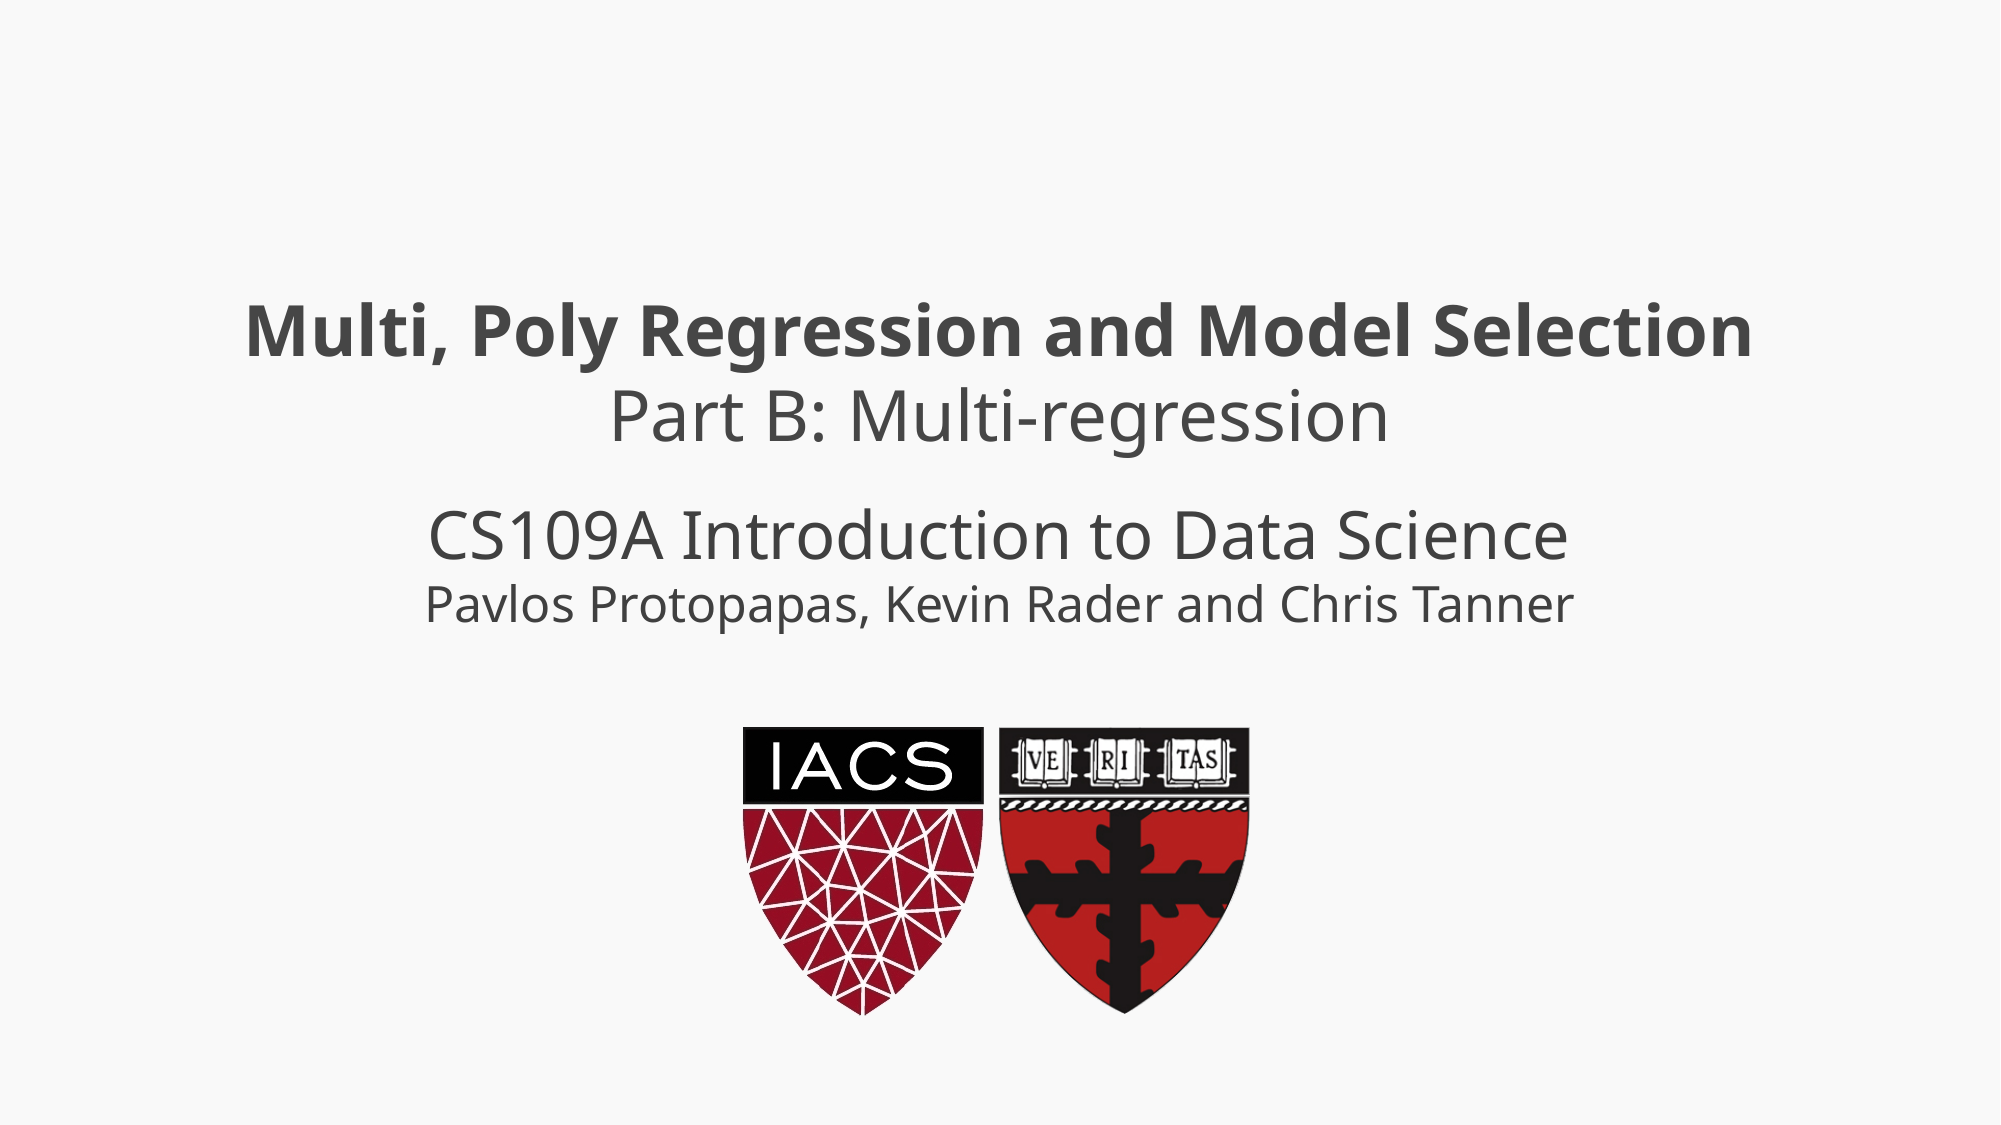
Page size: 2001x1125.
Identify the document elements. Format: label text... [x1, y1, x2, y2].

picture [996, 726, 1252, 1016]
title Multi, Poly Regression and Model Selection Part B: Multi-regression [150, 278, 1850, 509]
picture [734, 726, 990, 1016]
